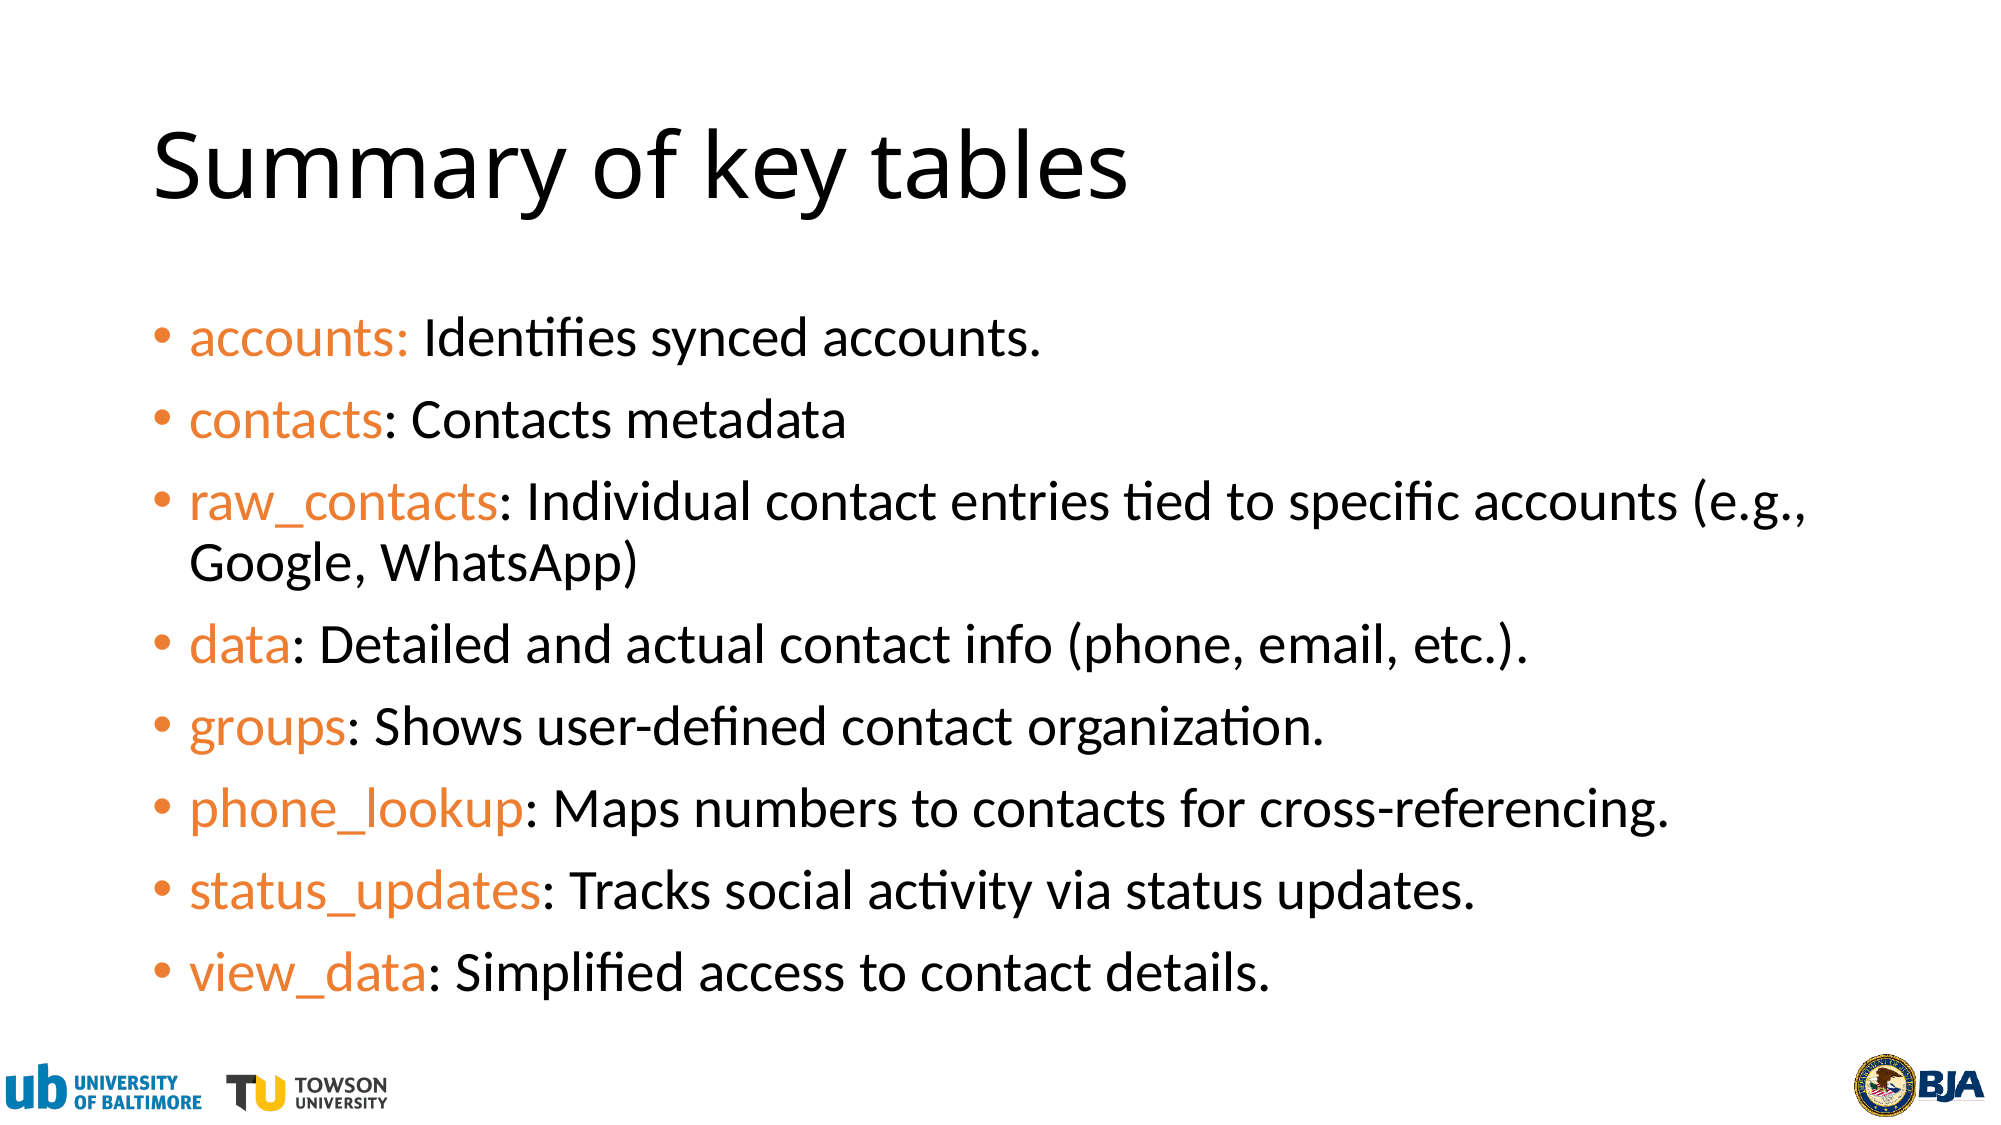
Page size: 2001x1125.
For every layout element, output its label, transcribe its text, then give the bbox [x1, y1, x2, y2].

picture [1854, 1054, 1986, 1117]
title Summary of key tables [137, 59, 1863, 278]
list accounts: Identifies synced accounts. contacts: Contacts metadata raw_contacts: Individual contact entries tied to specific accounts (e.g., Google, WhatsApp) data: Detailed and actual contact info (phone, email, etc.). groups: Shows user-defined contact organization. phone_lookup: Maps numbers to contacts for cross-referencing. status_updates: Tracks social activity via status updates. view_data: Simplified access to contact details. [137, 299, 1863, 1014]
picture [0, 1031, 407, 1125]
